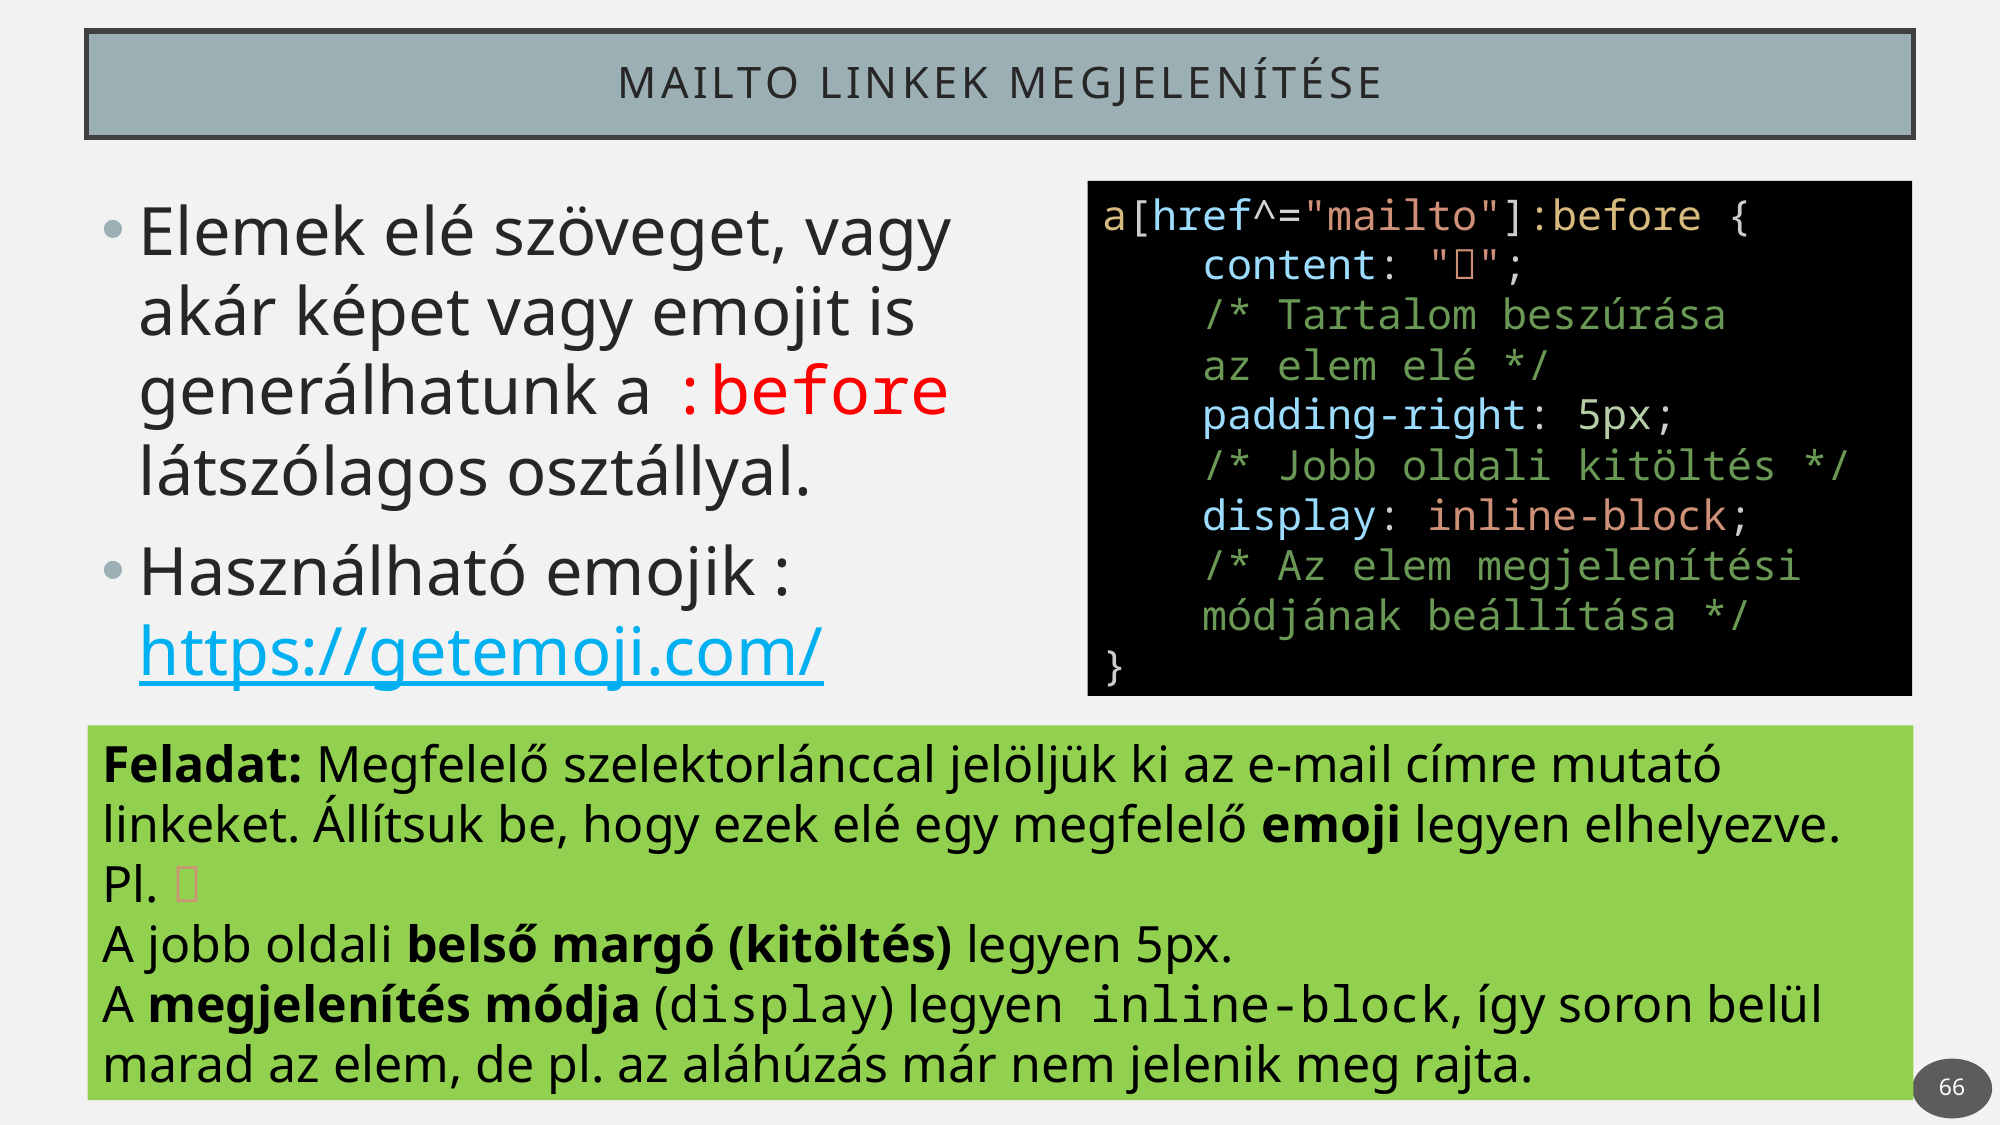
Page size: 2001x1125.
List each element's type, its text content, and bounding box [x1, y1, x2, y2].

list Elemek elé szöveget, vagy akár képet vagy emojit is generálhatunk a :before látszólagos osztállyal. Használható emojik : https://getemoji.com/ [86, 181, 1063, 677]
text_box a[href^="mailto"]:before { content: "📧"; /* Tartalom beszúrása az elem elé */ padding-right: 5px; /* Jobb oldali kitöltés */ display: inline-block; /* Az elem megjelenítési módjának beállítása */ } [1087, 180, 1913, 696]
title mailto linkek megjelenítése [84, 28, 1916, 140]
text_box Feladat: Megfelelő szelektorlánccal jelöljük ki az e-mail címre mutató linkeket. Állítsuk be, hogy ezek elé egy megfelelő emoji legyen elhelyezve. Pl. 📧 A jobb oldali belső margó (kitöltés) legyen 5px. A megjelenítés módja (display) legyen inline-block, így soron belül marad az elem, de pl. az aláhúzás már nem jelenik meg rajta. [87, 725, 1914, 1101]
slide_number 66 [1914, 1058, 1993, 1119]
